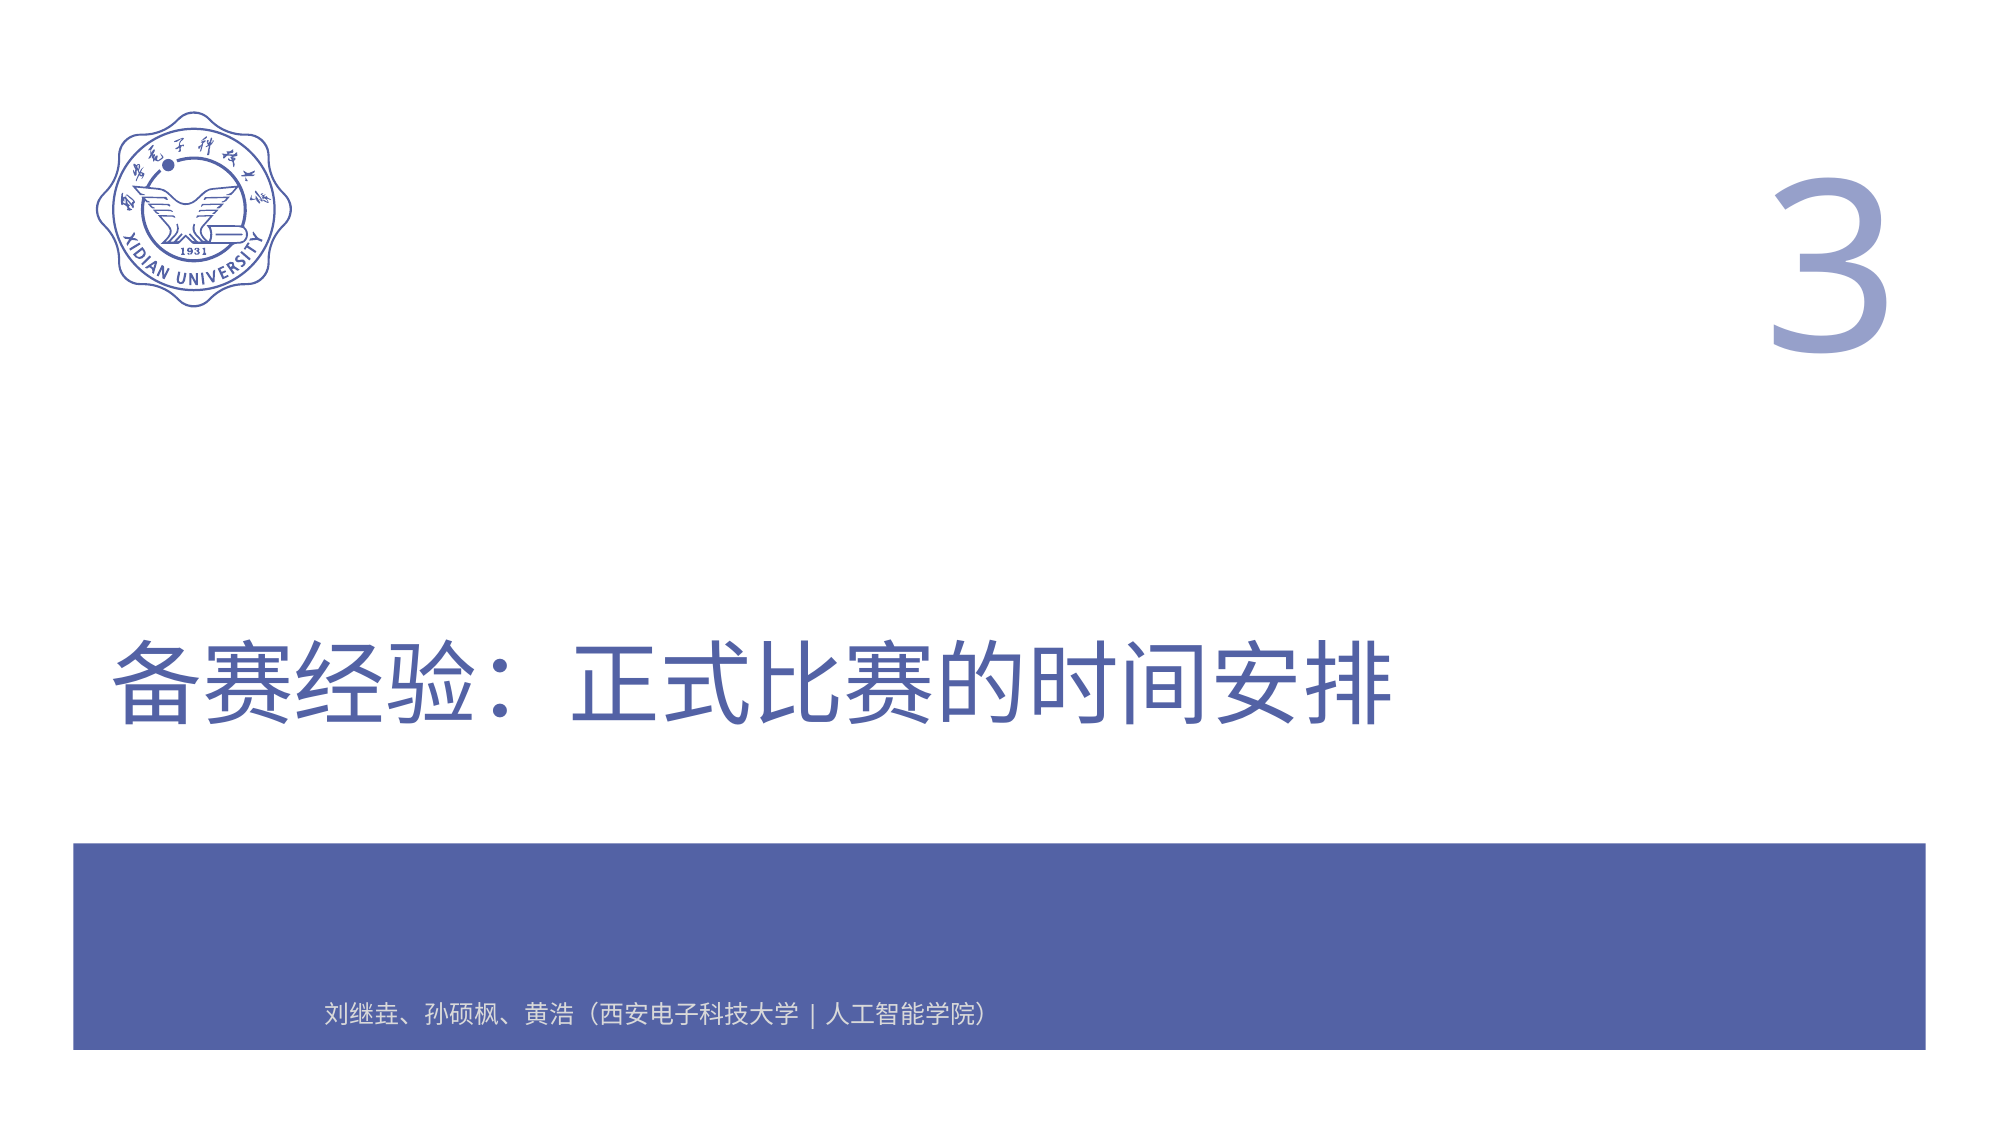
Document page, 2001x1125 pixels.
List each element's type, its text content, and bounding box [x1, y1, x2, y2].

title 备赛经验：正式比赛的时间安排 [95, 499, 1905, 745]
list 3 [1548, 136, 1916, 401]
footer 刘继垚、孙硕枫、黄浩（西安电子科技大学|人工智能学院） [95, 983, 1230, 1044]
